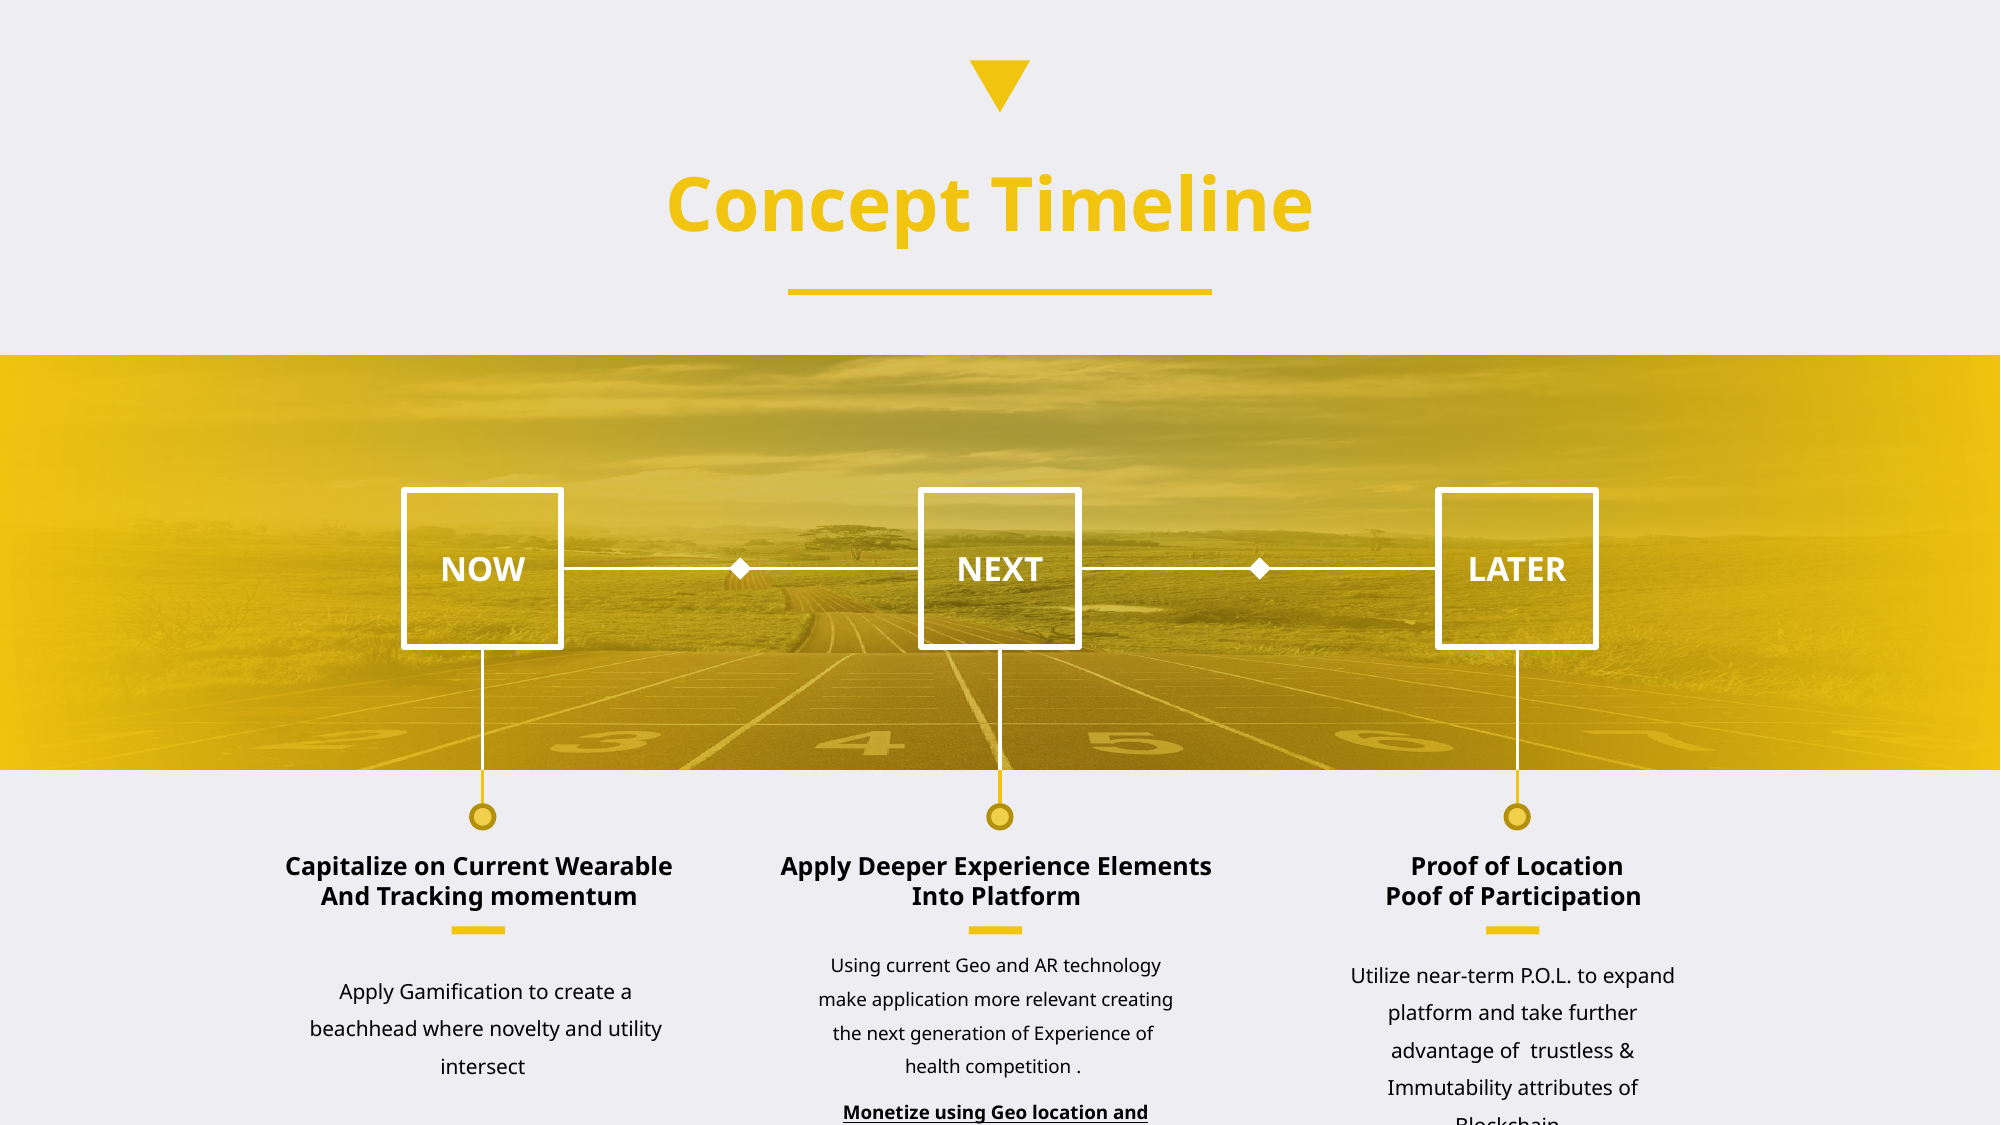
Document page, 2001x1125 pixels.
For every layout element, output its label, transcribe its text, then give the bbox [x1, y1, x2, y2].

text_box Apply Gamification to create a beachhead where novelty and utility intersect [307, 966, 665, 1079]
text_box [986, 804, 1014, 831]
text_box [469, 804, 497, 831]
text_box Apply Deeper Experience Elements Into Platform [780, 850, 1220, 910]
text_box Capitalize on Current Wearable And Tracking momentum [285, 850, 680, 910]
text_box Using current Geo and AR technology make application more relevant creating the next generation of Experience of health competition . Monetize using Geo location and relevant offers [816, 942, 1175, 1125]
text_box Proof of Location Poof of Participation [1385, 850, 1649, 910]
text_box [449, 924, 507, 936]
text_box Concept Timeline [665, 156, 1335, 248]
text_box [1503, 804, 1531, 831]
text_box [967, 924, 1024, 936]
text_box Utilize near-term P.O.L. to expand platform and take further advantage of trustless & Immutability attributes of Blockchain . [1334, 949, 1692, 1125]
text_box [1484, 924, 1542, 936]
picture [0, 354, 2000, 770]
text_box [967, 58, 1033, 115]
